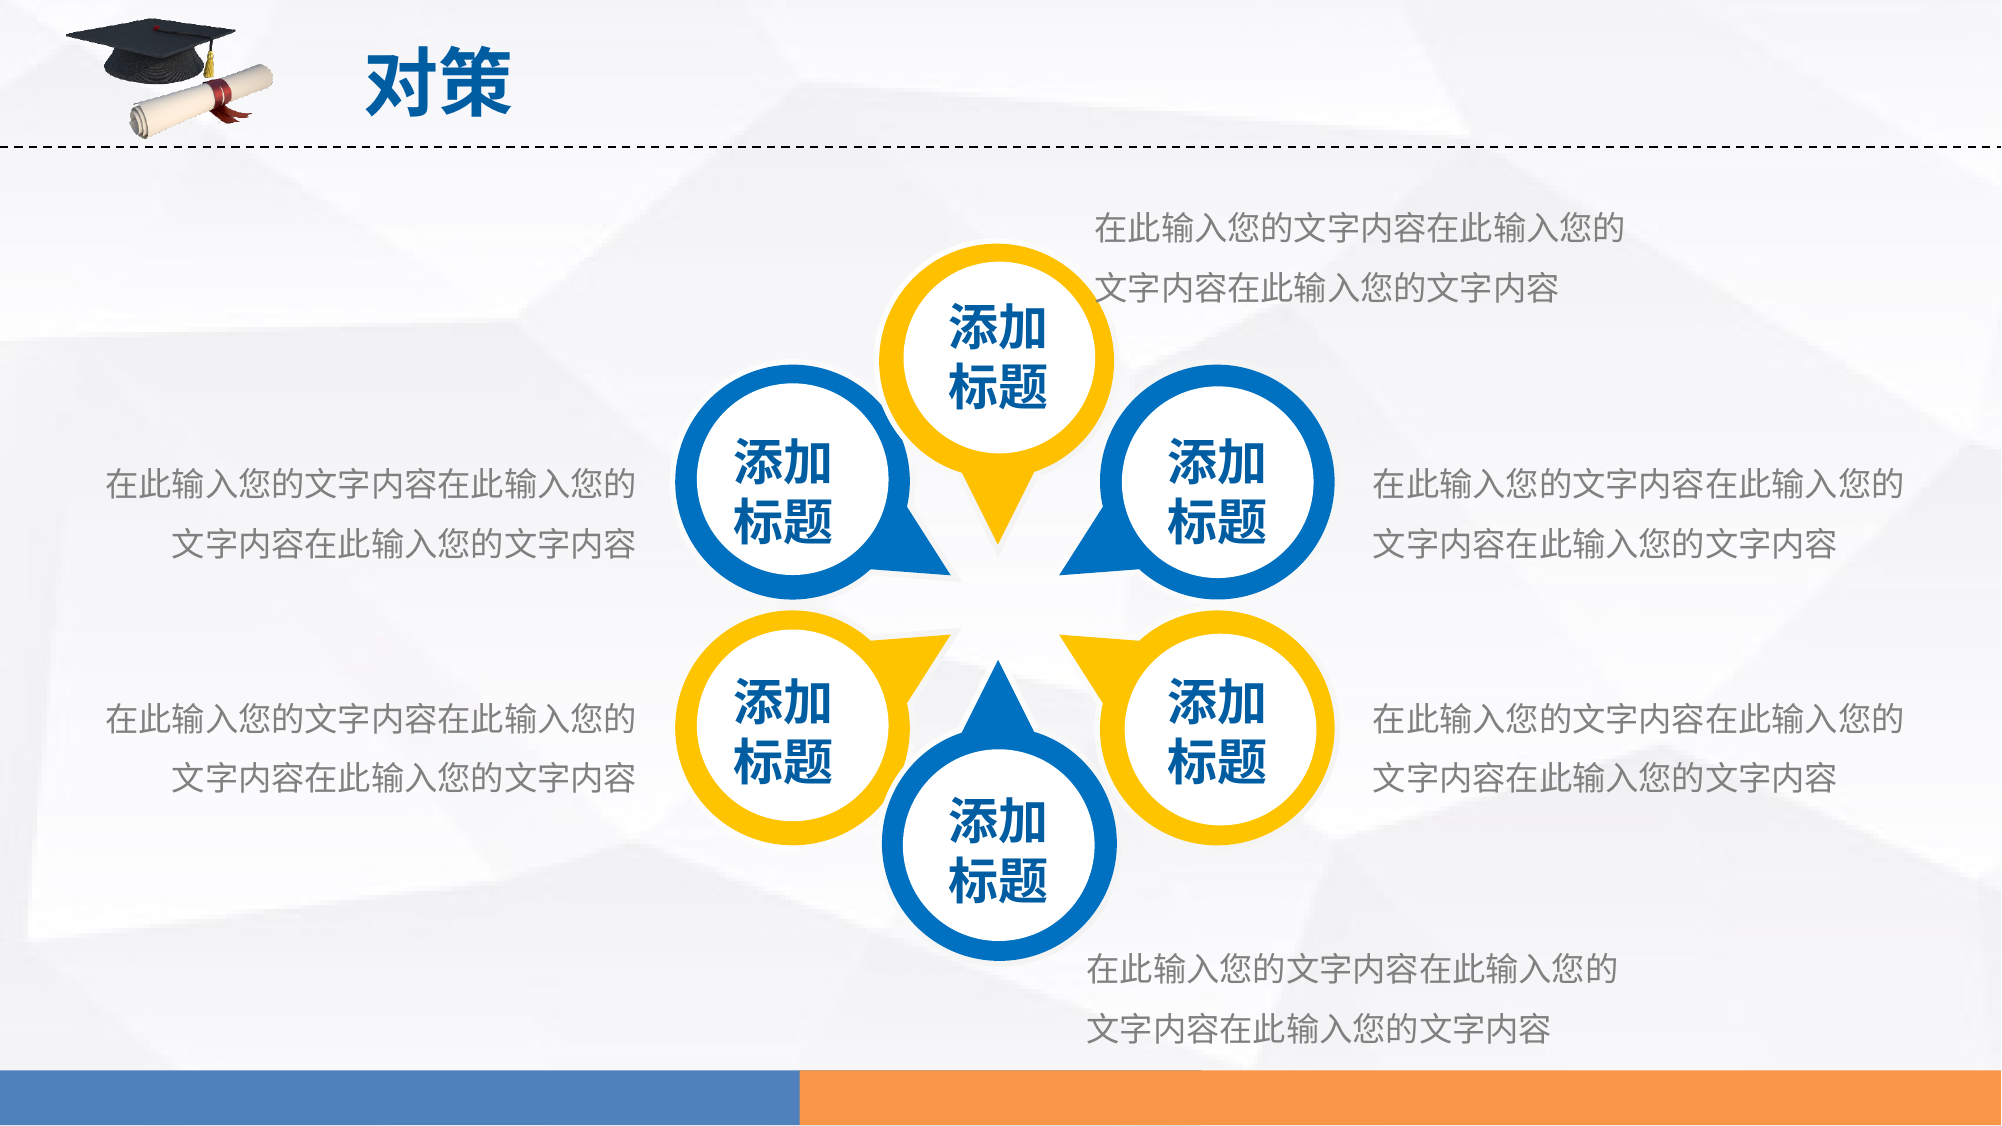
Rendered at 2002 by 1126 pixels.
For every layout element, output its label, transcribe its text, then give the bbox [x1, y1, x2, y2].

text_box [664, 585, 984, 833]
picture [0, 0, 2002, 1126]
text_box 对策 [287, 27, 625, 133]
text_box 在此输入您的文字内容在此输入您的文字内容在此输入您的文字内容 [1072, 920, 1645, 1056]
text_box 在此输入您的文字内容在此输入您的文字内容在此输入您的文字内容 [1358, 670, 1931, 805]
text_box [664, 377, 984, 585]
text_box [873, 237, 1120, 558]
text_box 在此输入您的文字内容在此输入您的文字内容在此输入您的文字内容 [80, 670, 653, 805]
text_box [1025, 585, 1346, 833]
text_box 在此输入您的文字内容在此输入您的文字内容在此输入您的文字内容 [1358, 436, 1931, 571]
text_box 在此输入您的文字内容在此输入您的文字内容在此输入您的文字内容 [1079, 180, 1652, 315]
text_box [0, 1070, 2001, 1126]
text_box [1025, 377, 1346, 585]
text_box 在此输入您的文字内容在此输入您的文字内容在此输入您的文字内容 [80, 436, 653, 571]
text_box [876, 646, 1123, 967]
